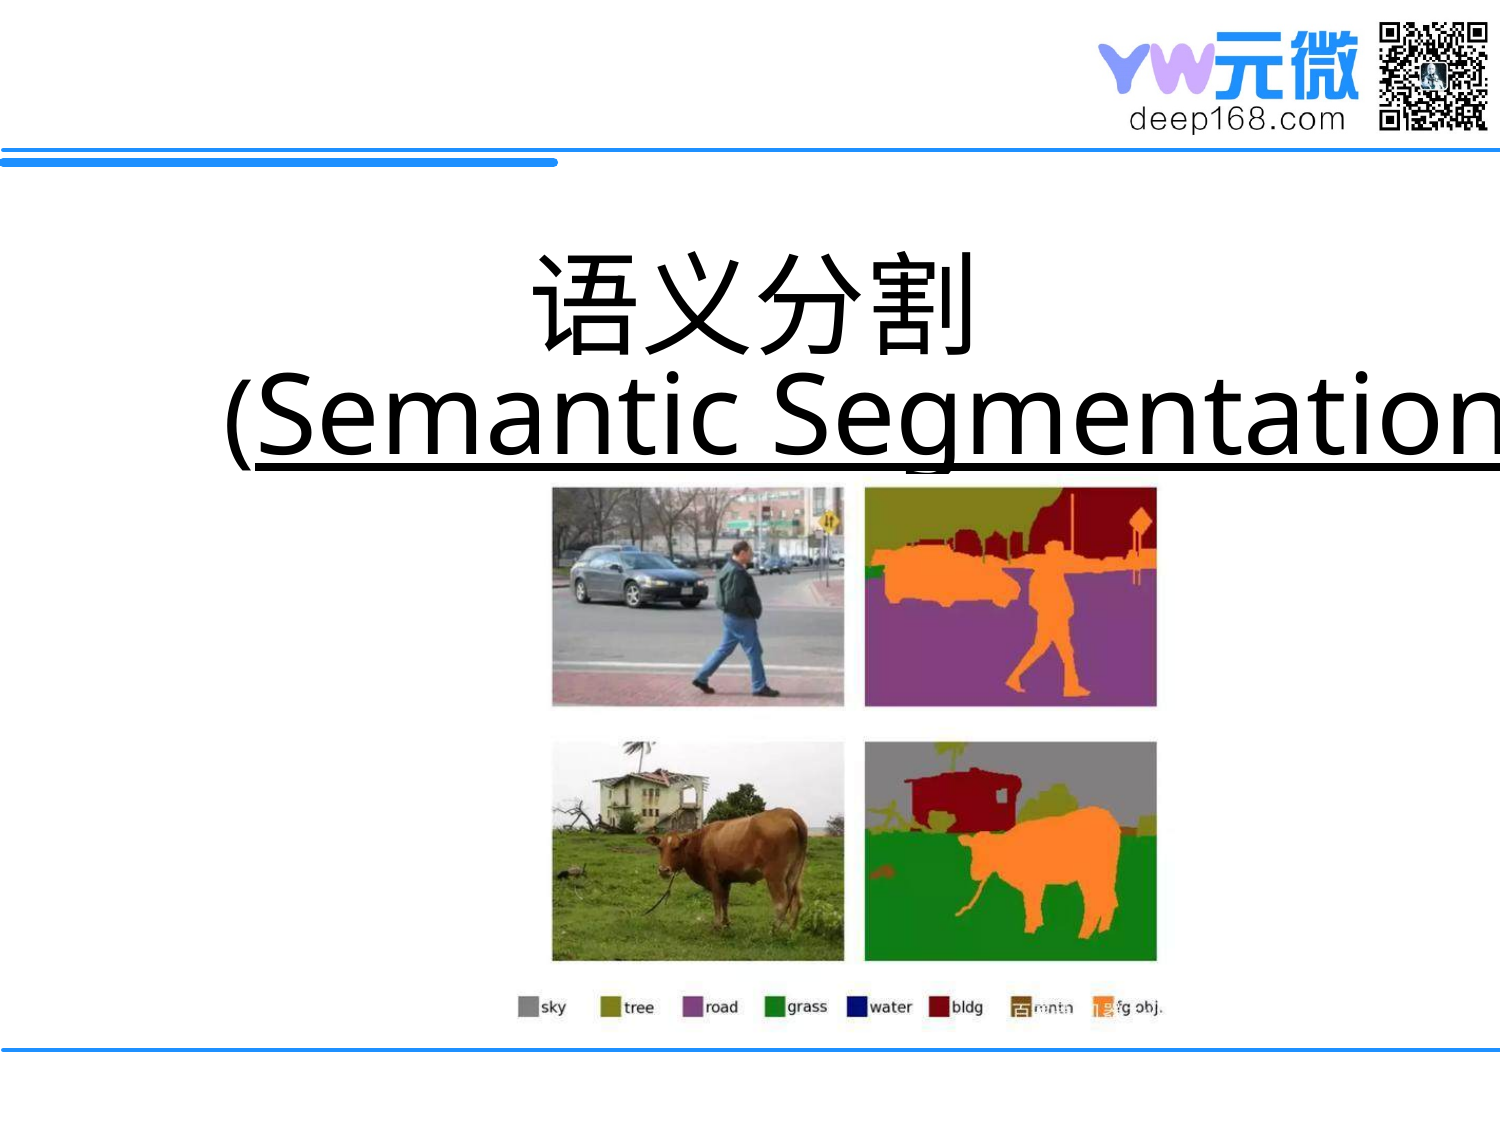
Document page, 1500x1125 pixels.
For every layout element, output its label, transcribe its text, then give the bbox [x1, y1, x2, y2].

text_box 语义分割 (Semantic Segmentation) [223, 241, 1500, 503]
picture [1091, 13, 1496, 139]
picture [499, 474, 1176, 1035]
